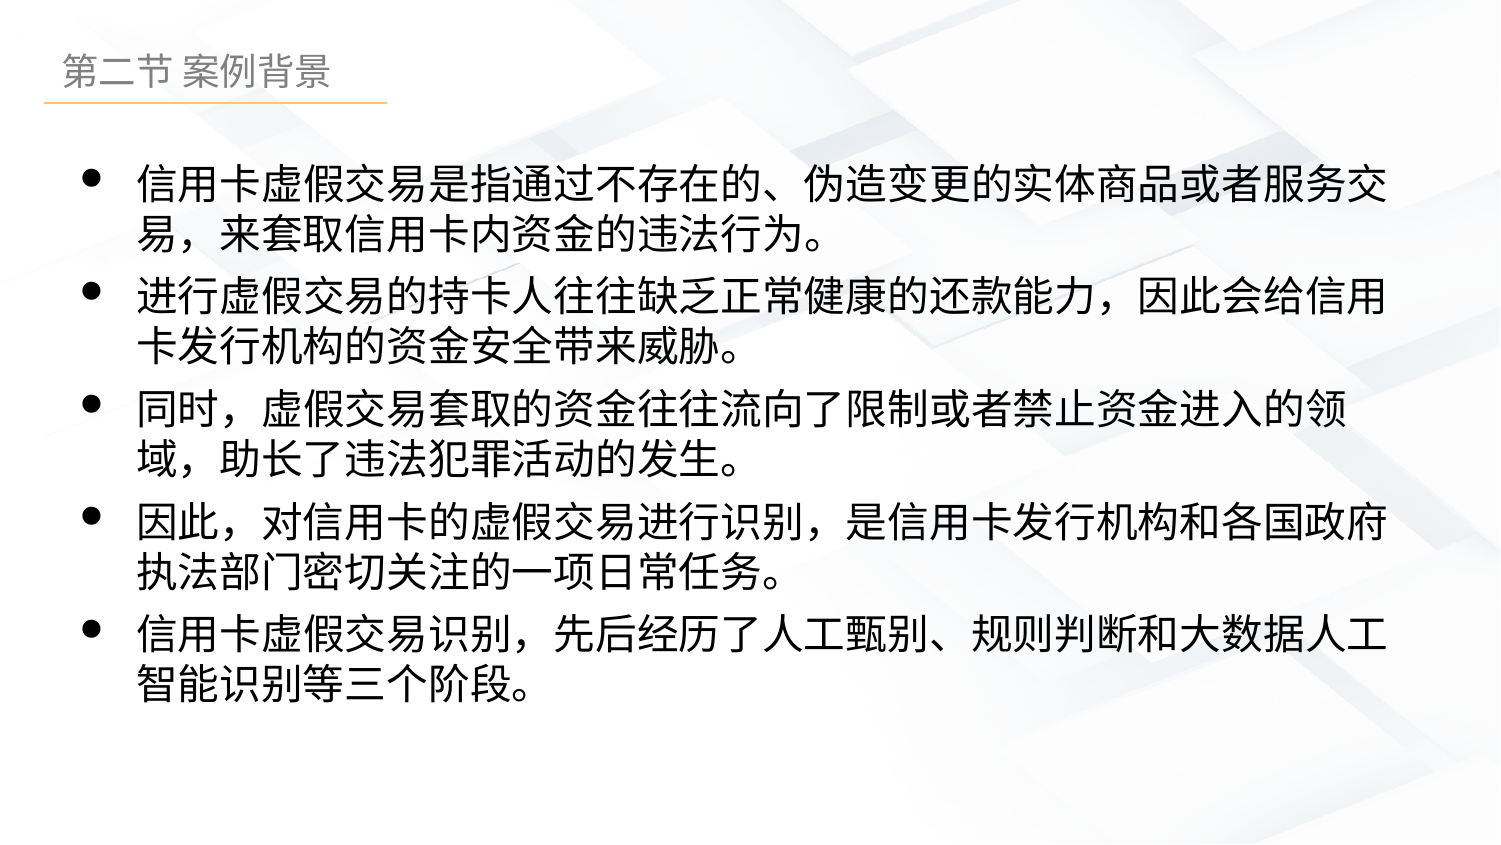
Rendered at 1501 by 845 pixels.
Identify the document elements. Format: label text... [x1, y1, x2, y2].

text_box 信用卡虚假交易是指通过不存在的、伪造变更的实体商品或者服务交易，来套取信用卡内资金的违法行为。 进行虚假交易的持卡人往往缺乏正常健康的还款能力，因此会给信用卡发行机构的资金安全带来威胁。 同时，虚假交易套取的资金往往流向了限制或者禁止资金进入的领域，助长了违法犯罪活动的发生。 因此，对信用卡的虚假交易进行识别，是信用卡发行机构和各国政府执法部门密切关注的一项日常任务。 信用卡虚假交易识别，先后经历了人工甄别、规则判断和大数据人工智能识别等三个阶段。 [65, 150, 1436, 716]
